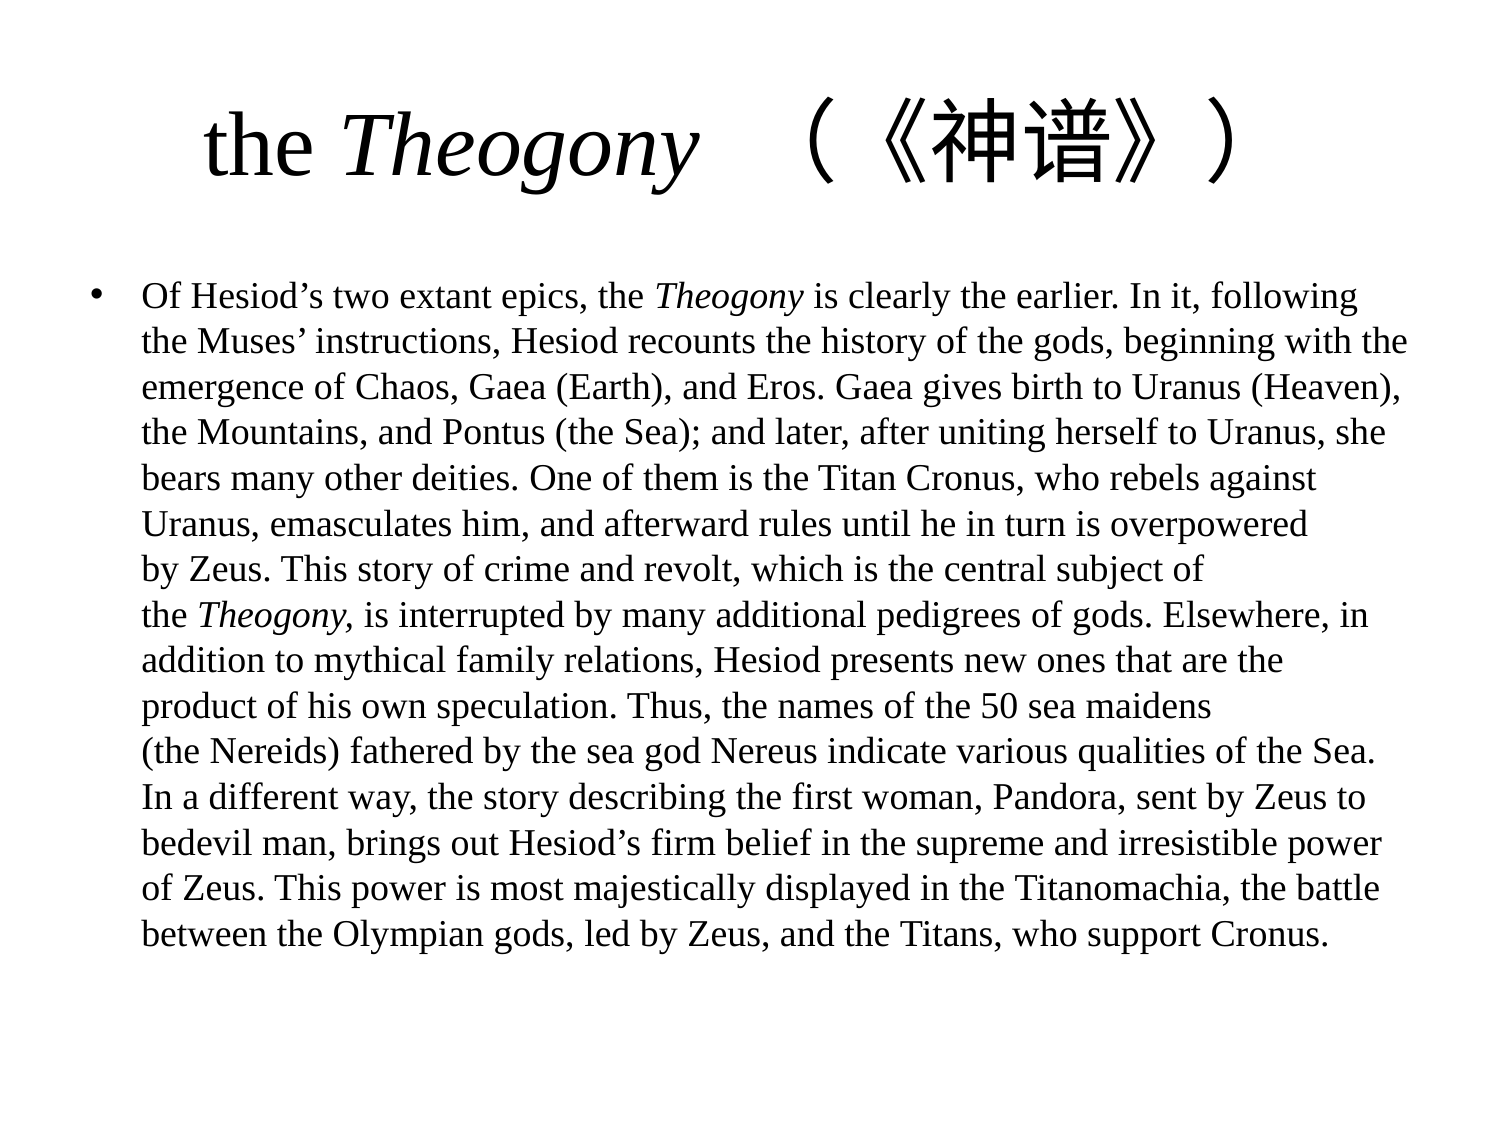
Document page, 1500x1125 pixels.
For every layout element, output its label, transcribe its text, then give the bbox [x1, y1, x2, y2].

list Of Hesiod’s two extant epics, the Theogony is clearly the earlier. In it, following the Muses’ instructions, Hesiod recounts the history of the gods, beginning with the emergence of Chaos, Gaea (Earth), and Eros. Gaea gives birth to Uranus (Heaven), the Mountains, and Pontus (the Sea); and later, after uniting herself to Uranus, she bears many other deities. One of them is the Titan Cronus, who rebels against Uranus, emasculates him, and afterward rules until he in turn is overpowered by Zeus. This story of crime and revolt, which is the central subject of the Theogony, is interrupted by many additional pedigrees of gods. Elsewhere, in addition to mythical family relations, Hesiod presents new ones that are the product of his own speculation. Thus, the names of the 50 sea maidens (the Nereids) fathered by the sea god Nereus indicate various qualities of the Sea. In a different way, the story describing the first woman, Pandora, sent by Zeus to bedevil man, brings out Hesiod’s firm belief in the supreme and irresistible power of Zeus. This power is most majestically displayed in the Titanomachia, the battle between the Olympian gods, led by Zeus, and the Titans, who support Cronus. [75, 262, 1425, 1005]
title the Theogony （《神谱》） [75, 45, 1425, 233]
